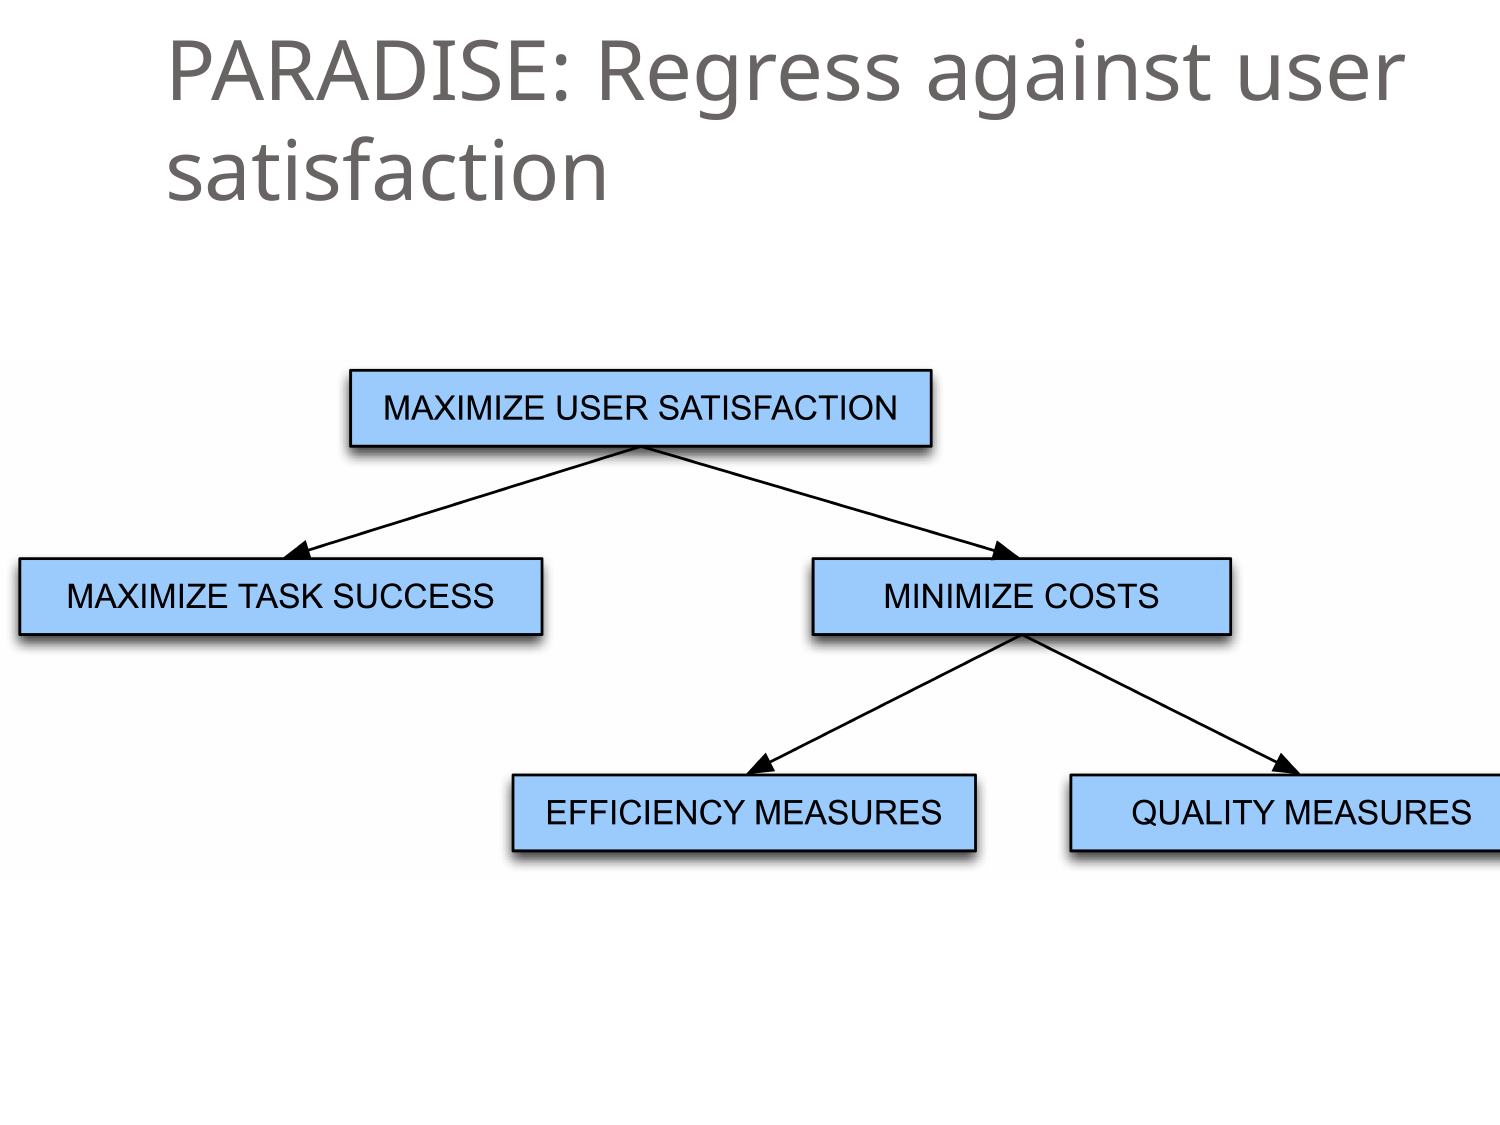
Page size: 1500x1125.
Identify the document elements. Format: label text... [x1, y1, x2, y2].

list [0, 162, 1500, 1076]
title PARADISE: Regress against user satisfaction [149, 44, 1426, 161]
